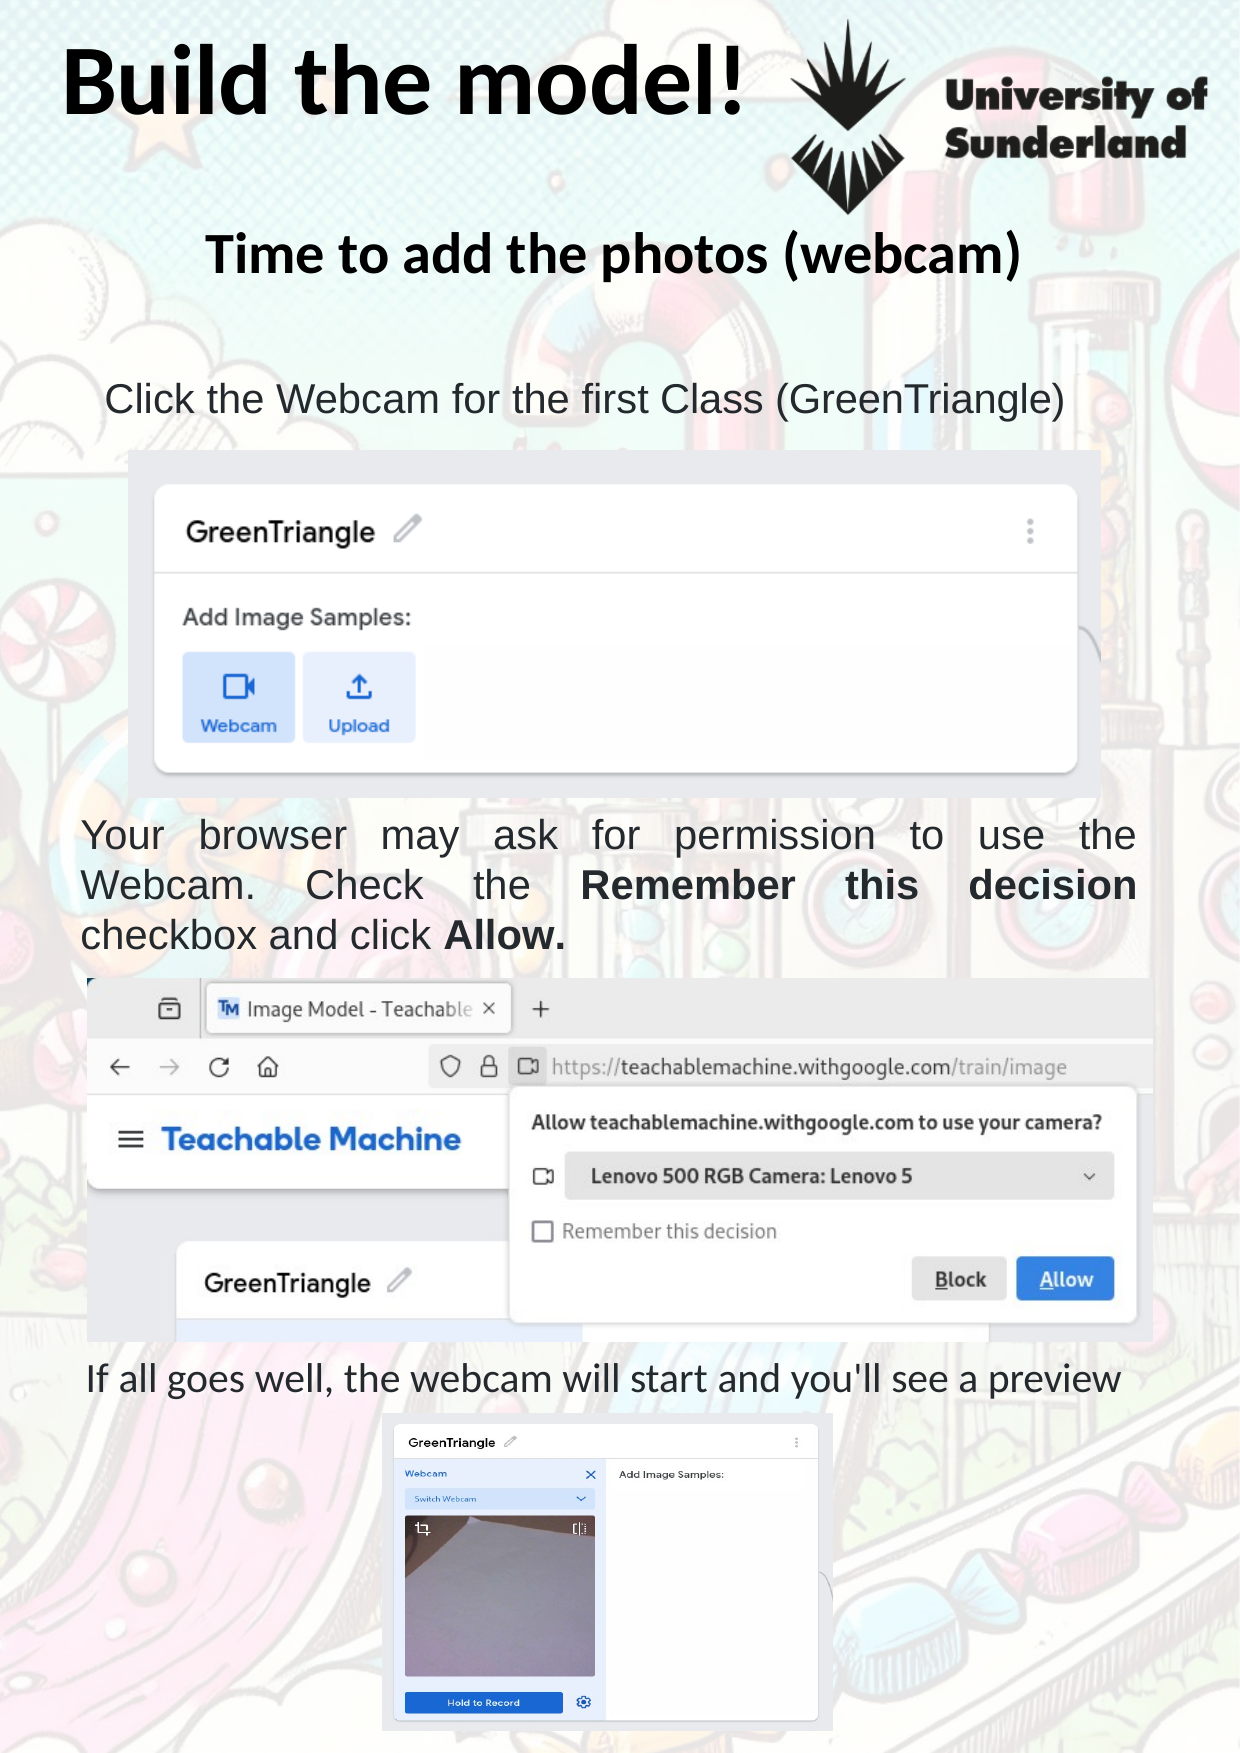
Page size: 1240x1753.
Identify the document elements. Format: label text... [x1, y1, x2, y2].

text_box If all goes well, the webcam will start and you'll see a preview [83, 1348, 1138, 1401]
text_box Build the model! [4, 12, 805, 135]
text_box Click the Webcam for the first Class (GreenTriangle) [87, 364, 1153, 430]
picture [382, 1413, 833, 1731]
picture [128, 450, 1101, 798]
text_box Your browser may ask for permission to use the Webcam. Check the Remember this decision checkbox and click Allow. [78, 798, 1138, 958]
text_box Time to add the photos (webcam) [0, 213, 1240, 286]
picture [782, 13, 1216, 213]
picture [87, 978, 1153, 1342]
